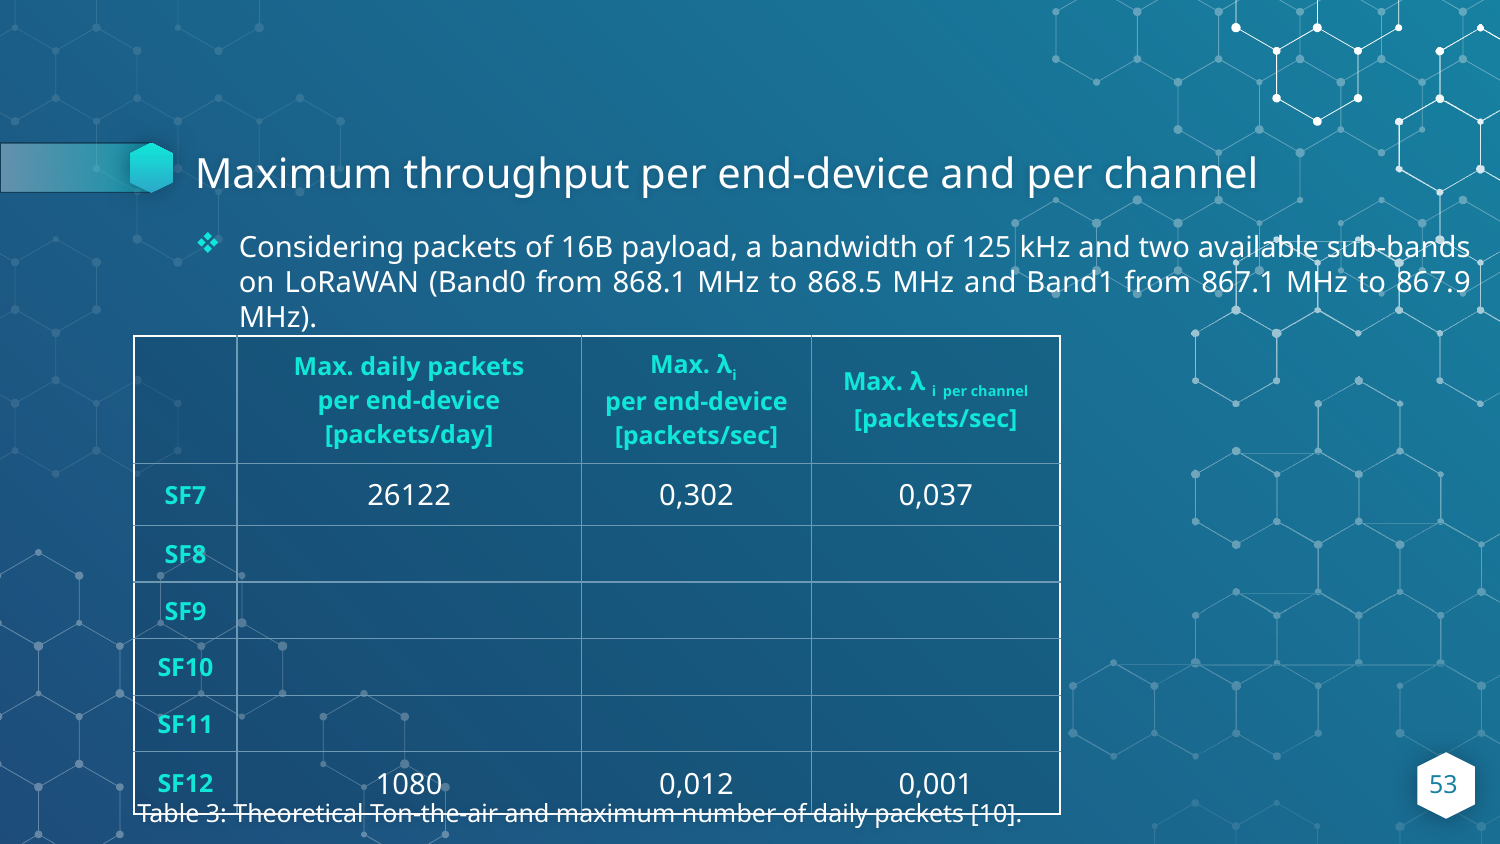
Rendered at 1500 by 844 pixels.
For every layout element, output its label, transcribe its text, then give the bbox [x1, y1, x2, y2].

table_cell 0,302 [582, 464, 811, 525]
table_cell [812, 526, 1059, 581]
table_cell [812, 696, 1059, 751]
table_cell [238, 639, 581, 695]
table_cell SF8 [135, 526, 236, 581]
table_cell [812, 639, 1059, 695]
table_cell SF11 [135, 696, 236, 751]
table_cell 1080 [238, 752, 581, 782]
table_cell [812, 583, 1059, 638]
table_cell 0,037 [812, 464, 1059, 525]
table_cell [238, 526, 581, 581]
text_box Table 3: Theoretical Ton-the-air and maximum number of daily packets [10]. [137, 786, 1242, 844]
table_cell 0,012 [582, 752, 811, 782]
table_cell [238, 583, 581, 638]
title Maximum throughput per end-device and per channel [194, 145, 1500, 204]
table_cell [582, 639, 811, 695]
table_cell [582, 583, 811, 638]
table_header Max. λ i per channel [packets/sec] [812, 337, 1059, 463]
slide_number 53 [1414, 752, 1473, 819]
table_cell SF12 [135, 752, 236, 785]
table_cell [582, 696, 811, 751]
table_cell [582, 526, 811, 581]
table_cell SF10 [135, 639, 236, 695]
table_header [135, 337, 236, 463]
table_cell SF9 [135, 583, 236, 638]
table_cell 26122 [238, 464, 581, 525]
text_box Considering packets of 16B payload, a bandwidth of 125 kHz and two available sub-bands on LoRaWAN (Band0 from 868.1 MHz to 868.5 MHz and Band1 from 867.1 MHz to 867.9 MHz). [194, 228, 1473, 316]
table_header Max. λi per end-device [packets/sec] [582, 337, 811, 463]
table_cell [238, 696, 581, 751]
table_cell SF7 [135, 464, 236, 525]
table_header Max. daily packets per end-device [packets/day] [238, 337, 581, 463]
table_cell 0,001 [812, 752, 1059, 782]
